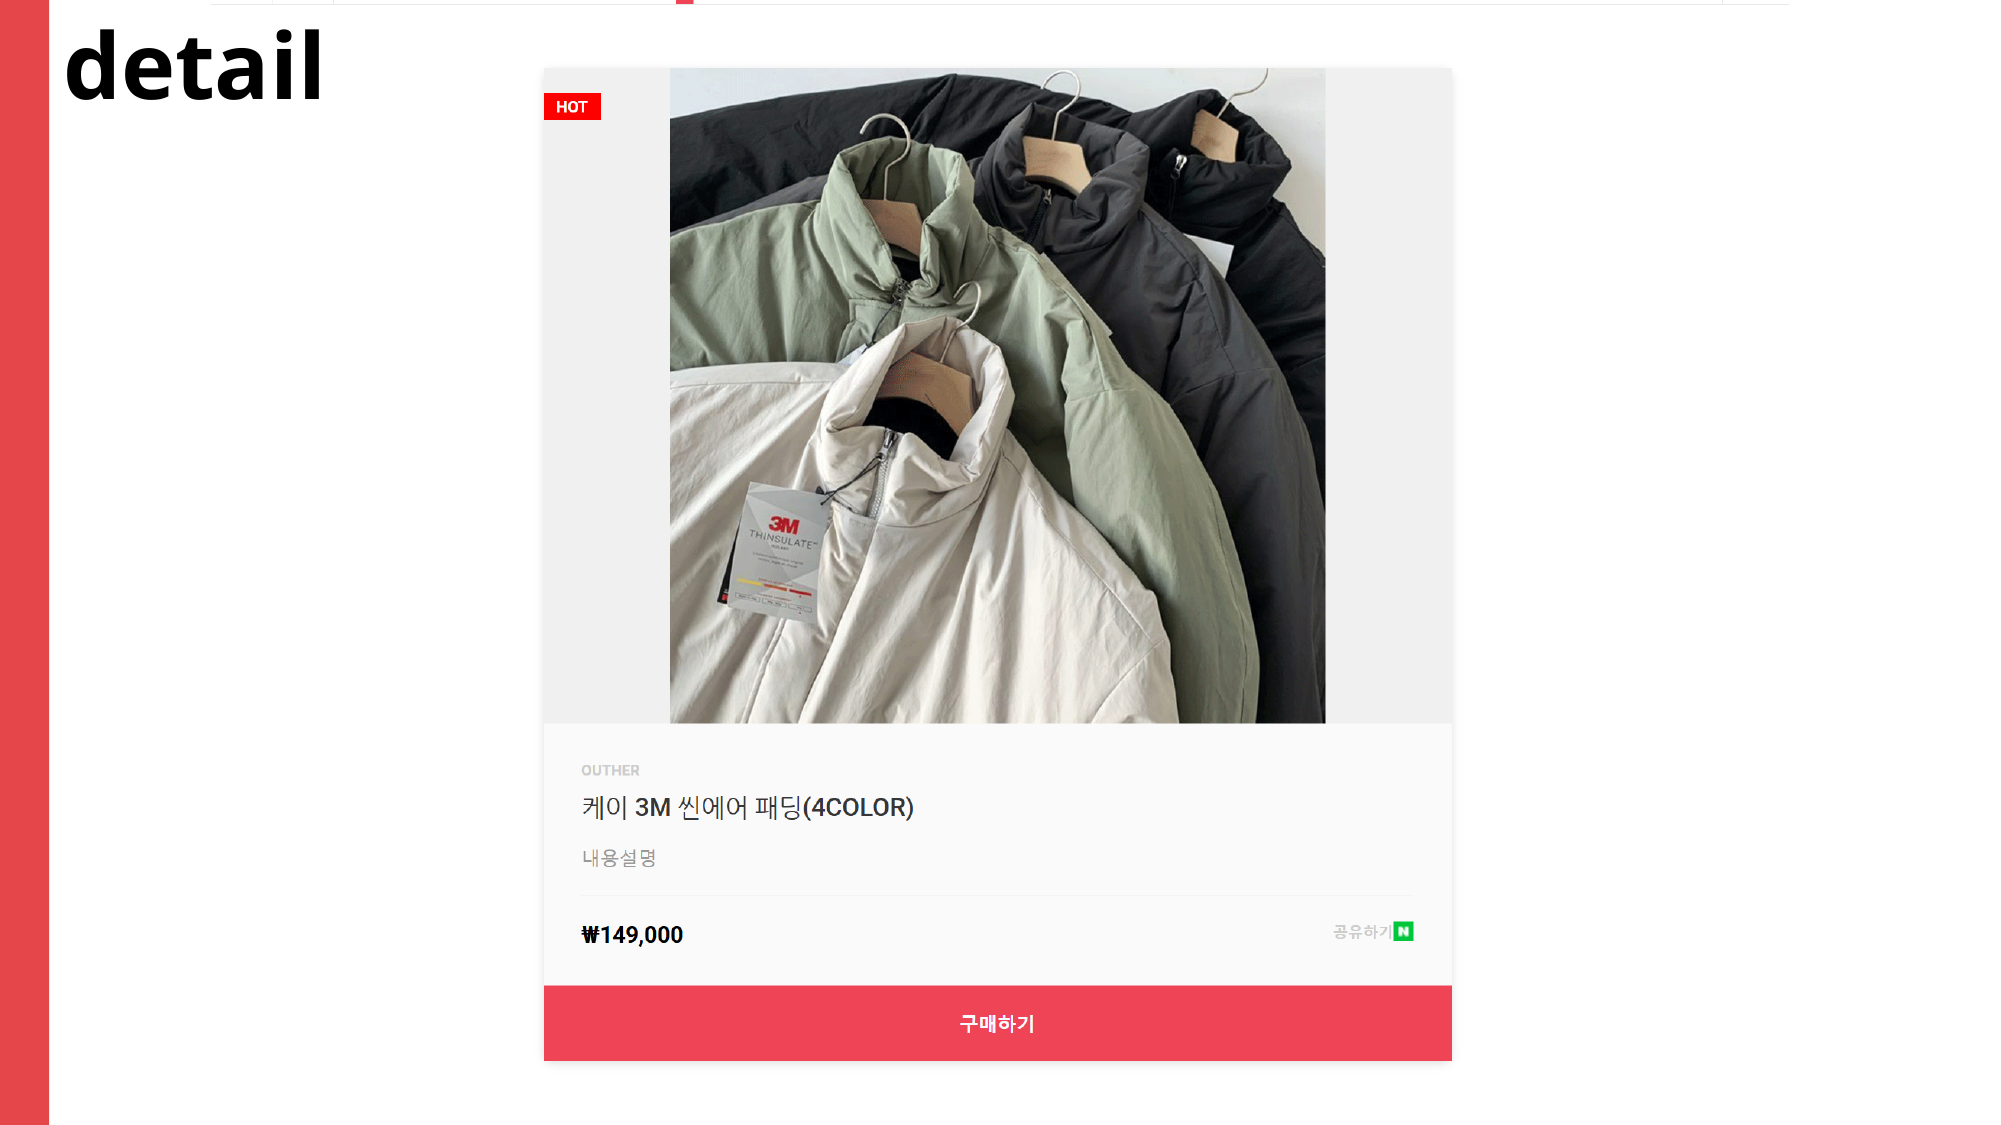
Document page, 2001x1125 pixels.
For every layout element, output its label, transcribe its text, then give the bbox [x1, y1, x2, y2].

text_box [0, 0, 50, 1125]
text_box detail [48, 0, 210, 125]
picture [210, 0, 1789, 1125]
